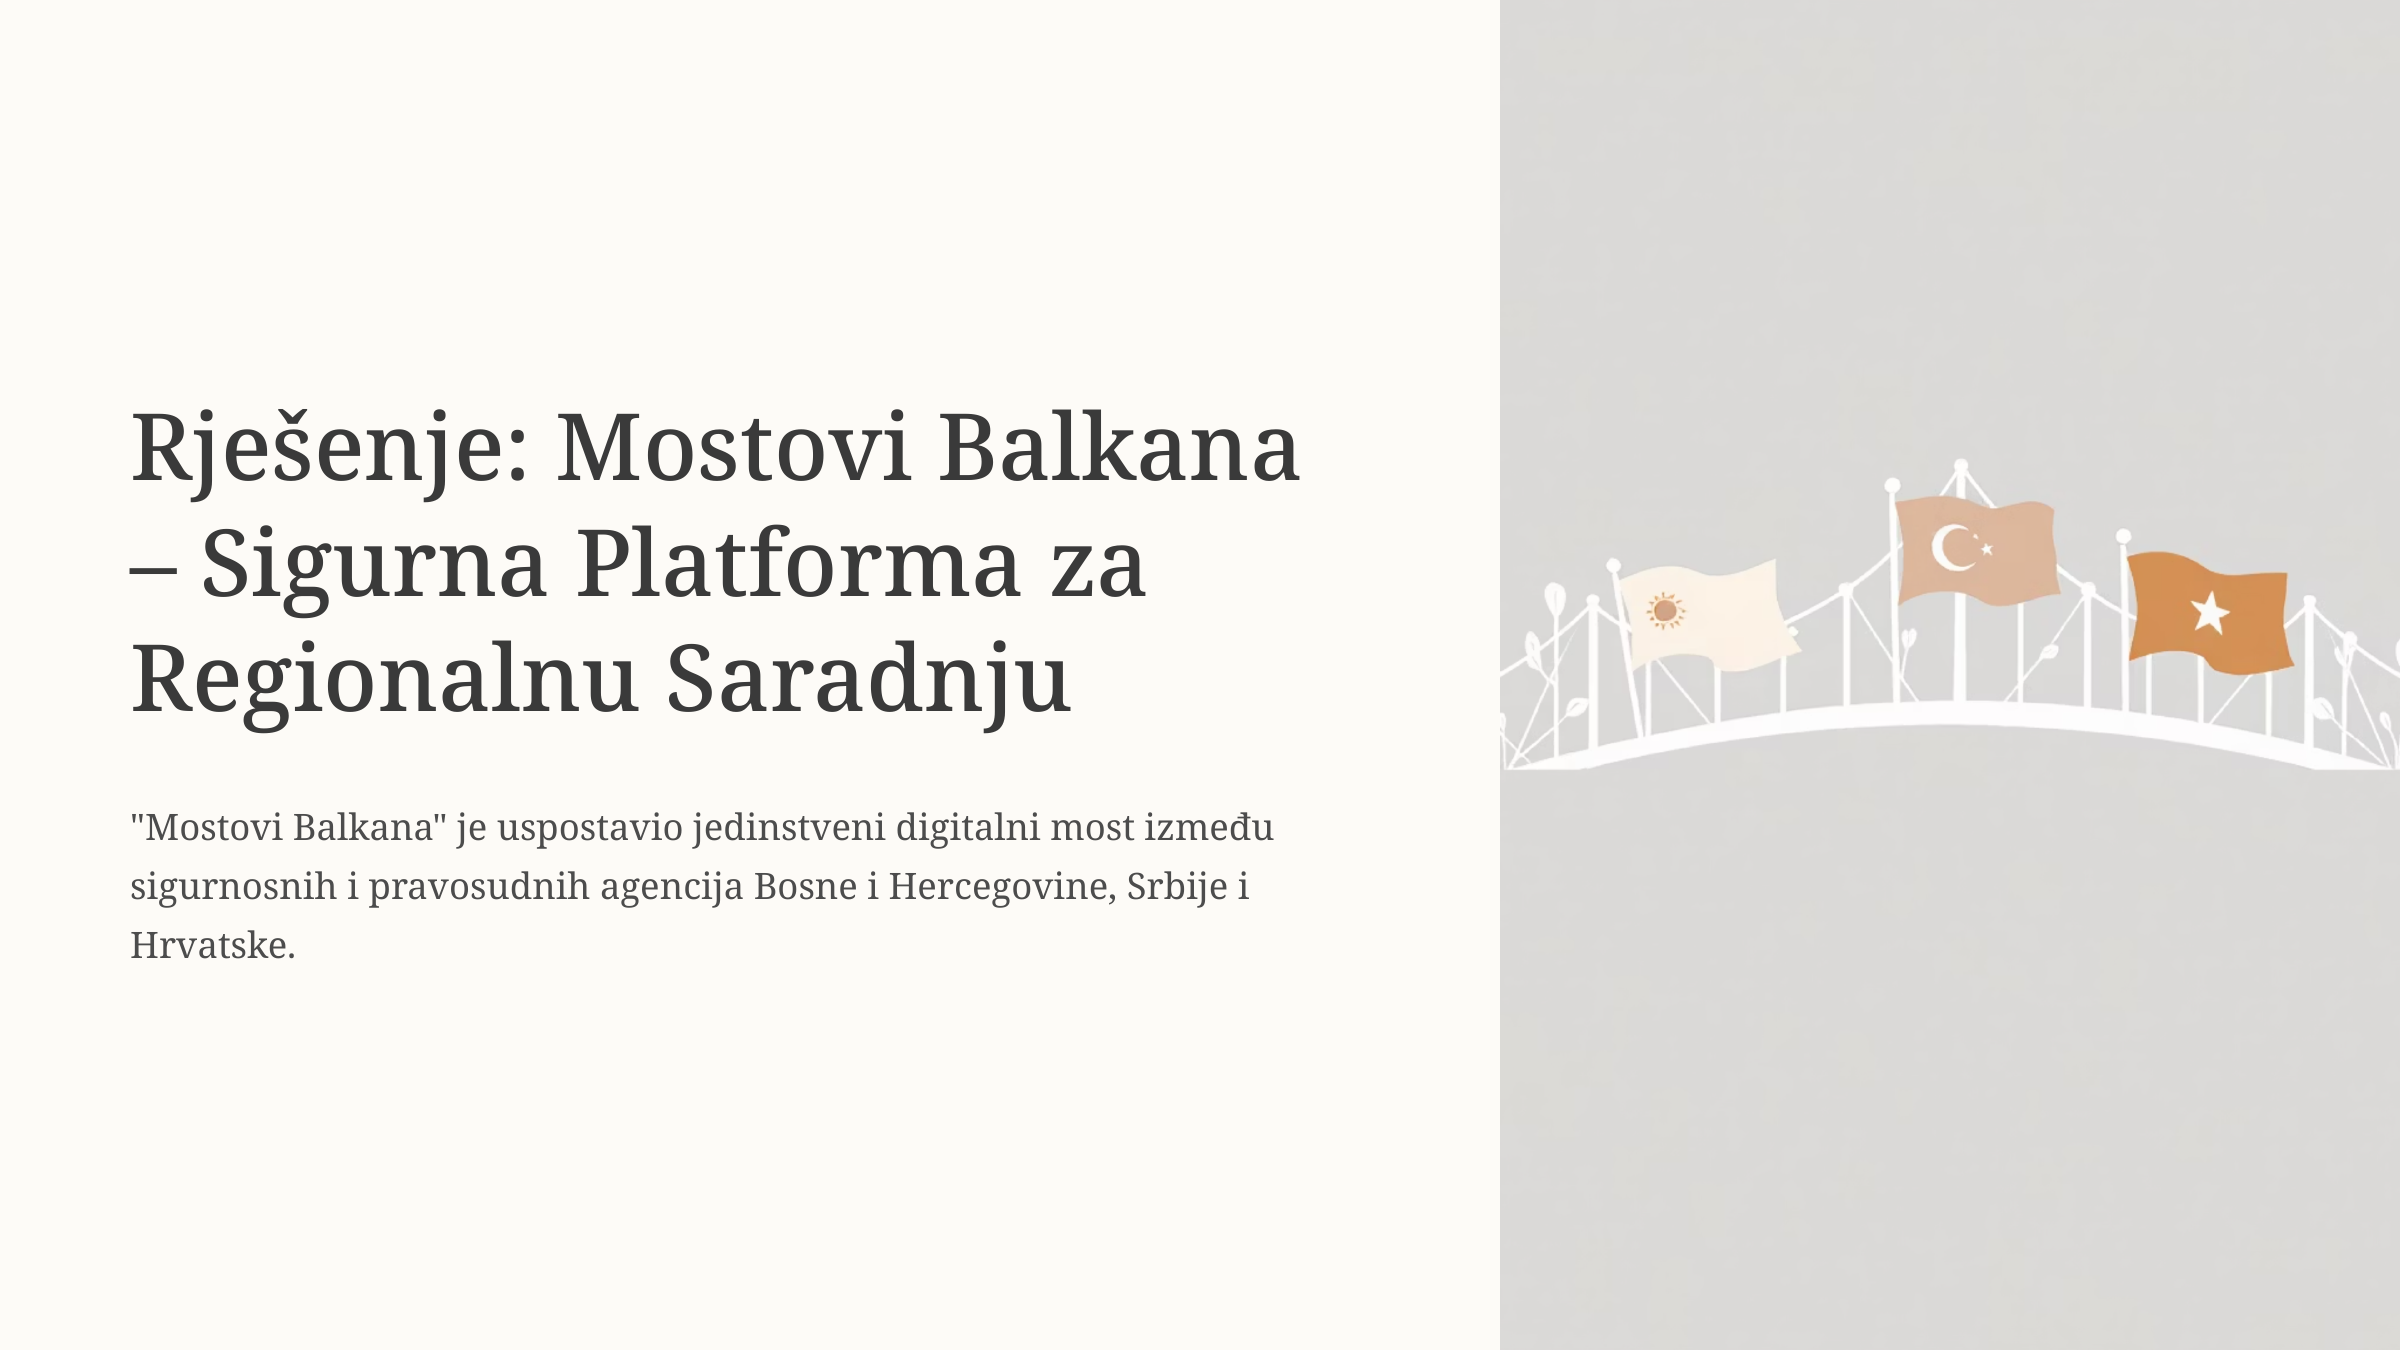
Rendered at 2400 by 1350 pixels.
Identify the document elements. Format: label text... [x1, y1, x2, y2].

text_box "Mostovi Balkana" je uspostavio jedinstveni digitalni most između sigurnosnih i pravosudnih agencija Bosne i Hercegovine, Srbije i Hrvatske. [130, 787, 1370, 967]
text_box Rješenje: Mostovi Balkana – Sigurna Platforma za Regionalnu Saradnju [130, 383, 1370, 733]
picture [1499, 0, 2400, 1350]
